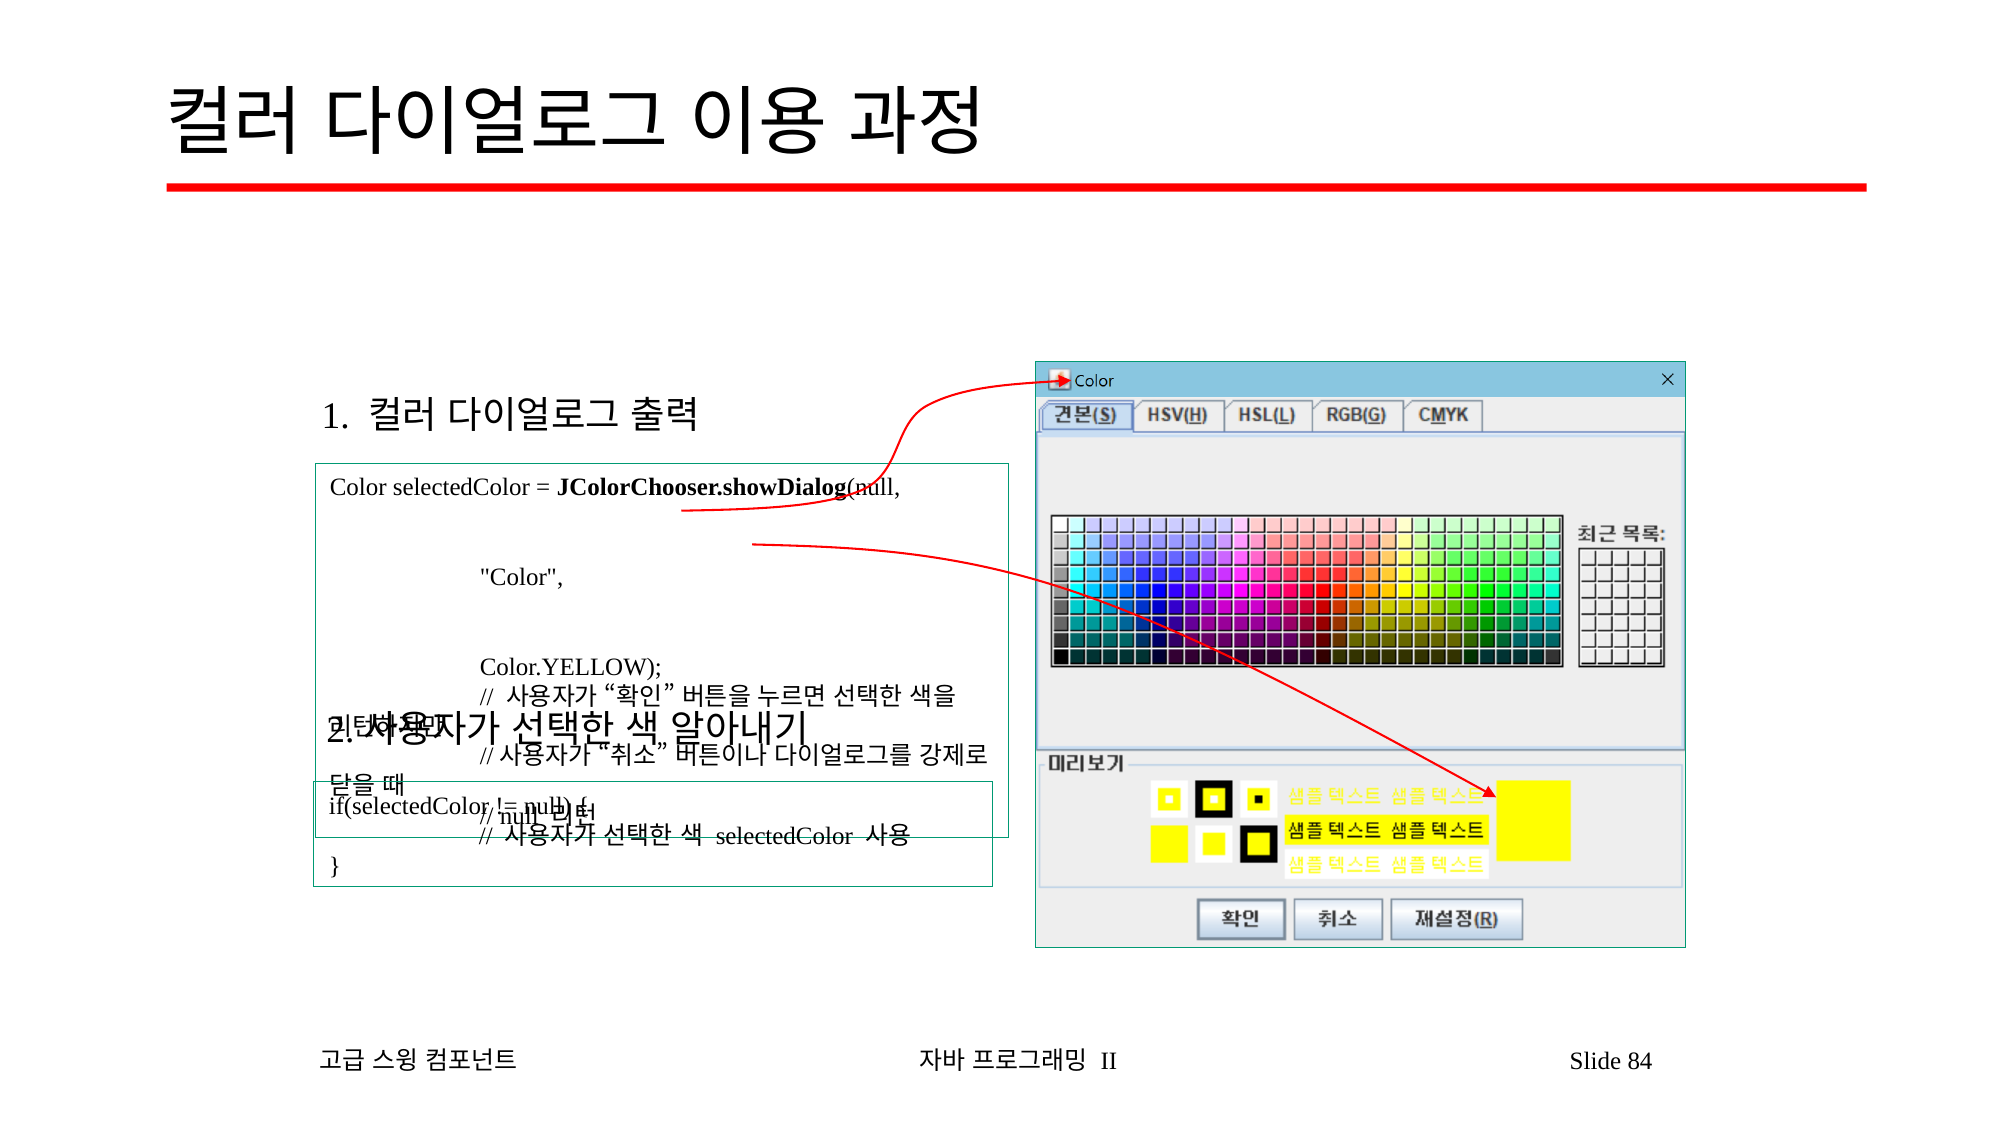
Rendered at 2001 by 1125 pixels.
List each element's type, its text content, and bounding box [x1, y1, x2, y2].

text_box [681, 380, 1030, 513]
picture [1035, 361, 1686, 949]
text_box [752, 542, 1030, 639]
text_box 2.사용자가 선택한 색 알아내기 [311, 697, 824, 758]
text_box Color selectedColor = JColorChooser.showDialog(null, "Color", Color.YELLOW); // 사용자가 “확인” 버튼을 누르면 선택한 색을 리턴하지만 //사용자가 “취소” 버튼이나 다이얼로그를 강제로 닫을 때 // null 리턴 [315, 463, 1009, 838]
title 컬러 다이얼로그 이용 과정 [150, 50, 1850, 188]
text_box if(selectedColor != null) { // 사용자가 선택한 색 selectedColor 사용 } [313, 781, 993, 887]
text_box 1. 컬러 다이얼로그 출력 [306, 383, 715, 443]
